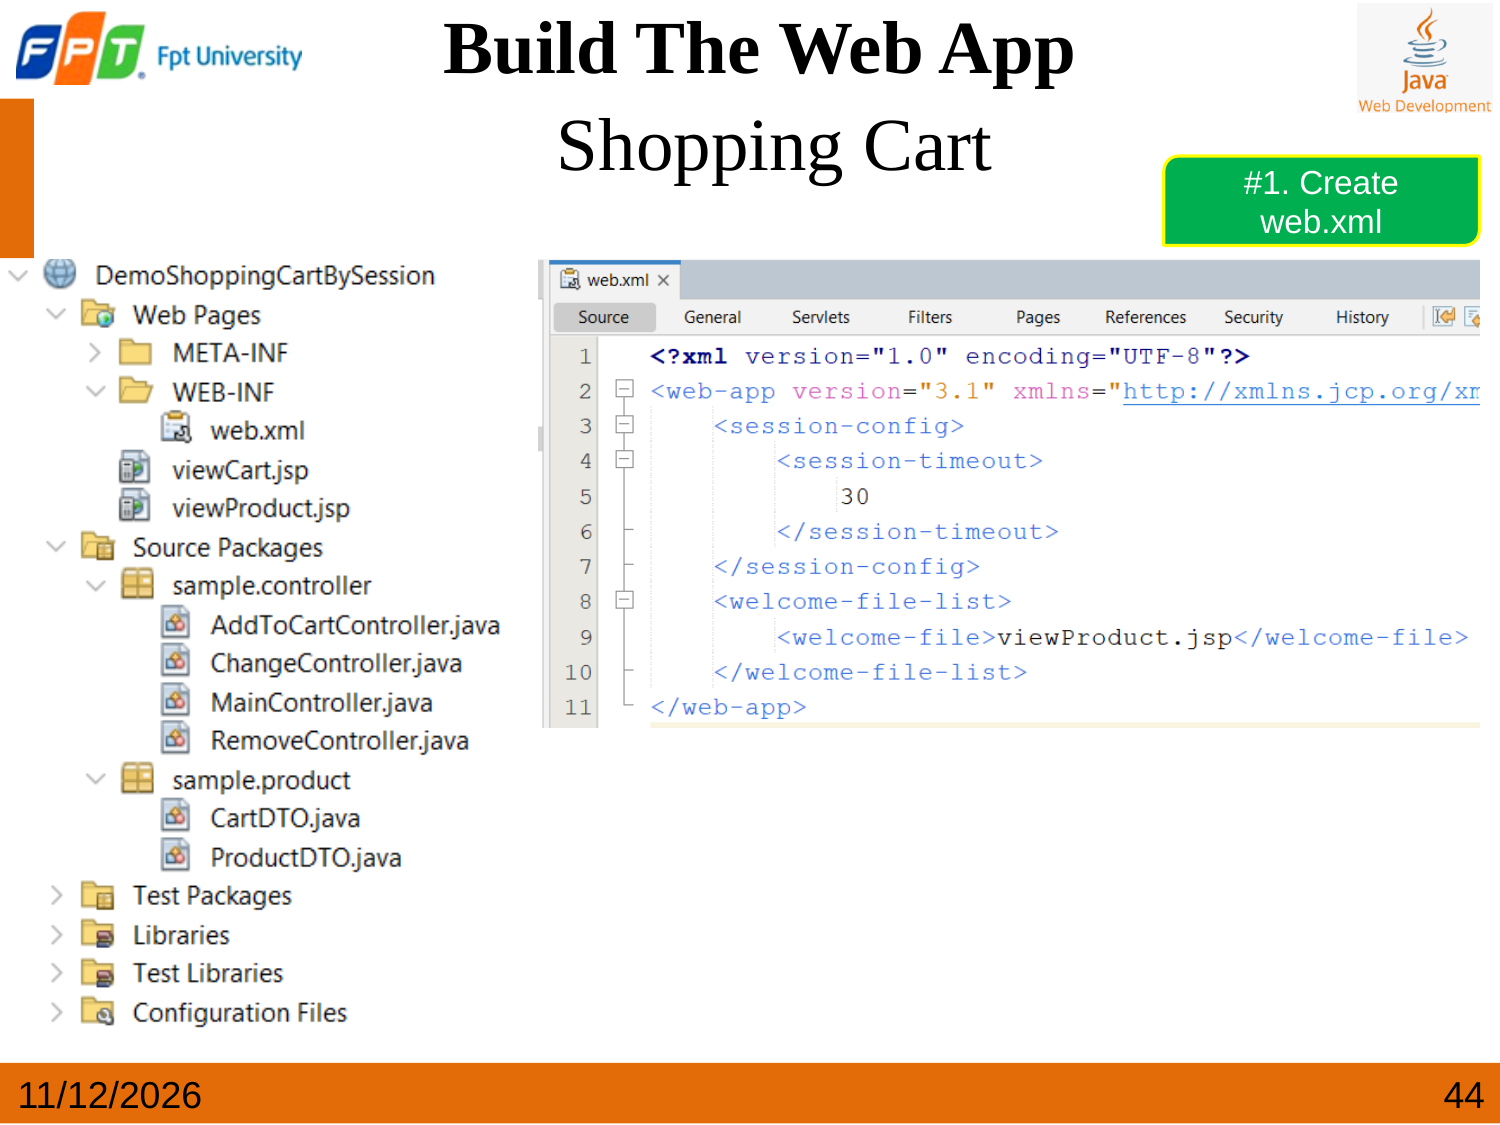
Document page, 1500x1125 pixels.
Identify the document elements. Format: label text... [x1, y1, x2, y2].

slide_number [2, 1063, 231, 1123]
text_box #1. Create web.xml [1163, 155, 1480, 246]
picture [538, 258, 1480, 728]
picture [2, 258, 508, 1030]
picture [1357, 3, 1493, 113]
picture [16, 11, 302, 85]
title Build The Web App Shopping Cart [148, 14, 1390, 201]
slide_number 44 [1050, 1063, 1500, 1124]
